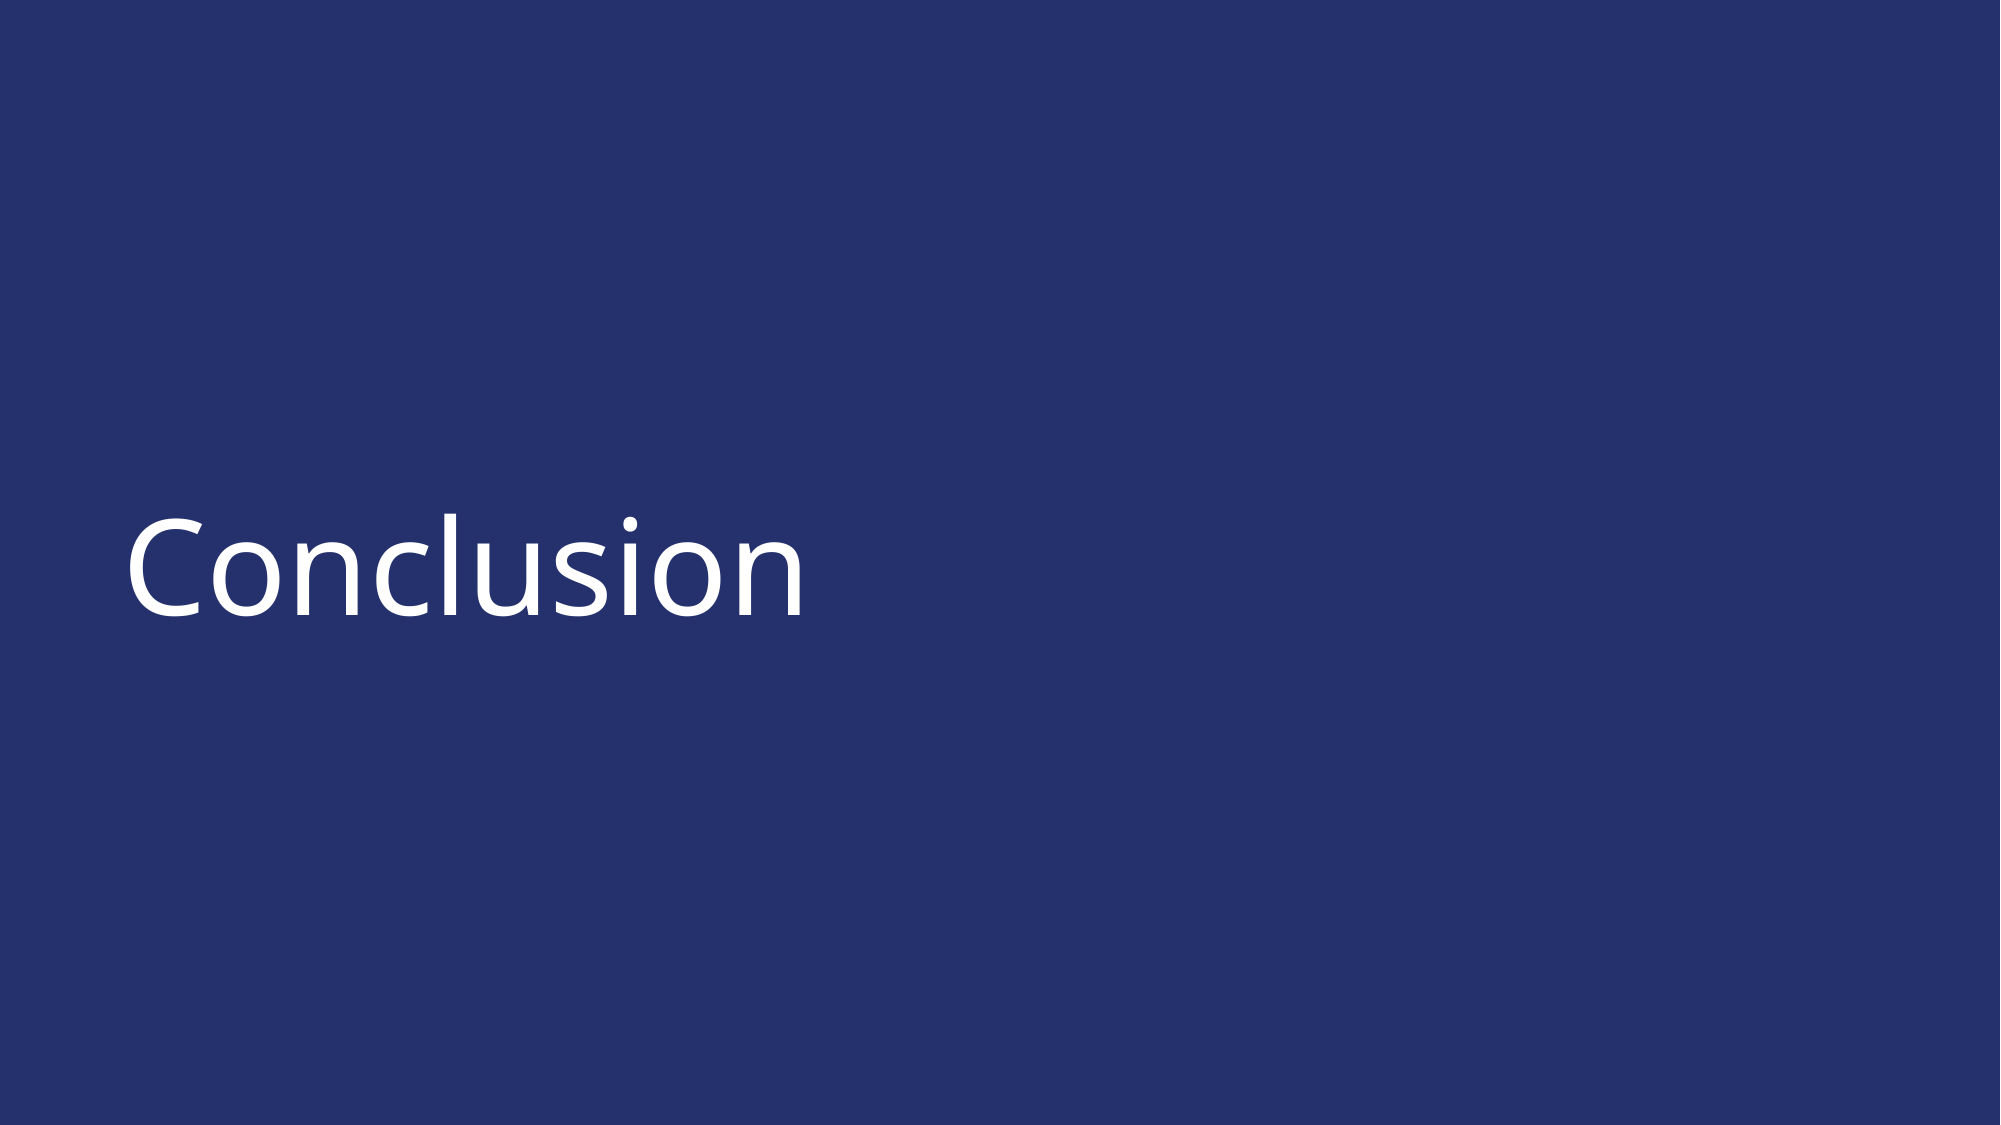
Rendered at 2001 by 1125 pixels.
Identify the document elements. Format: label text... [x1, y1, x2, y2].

title Conclusion [107, 115, 1376, 1010]
